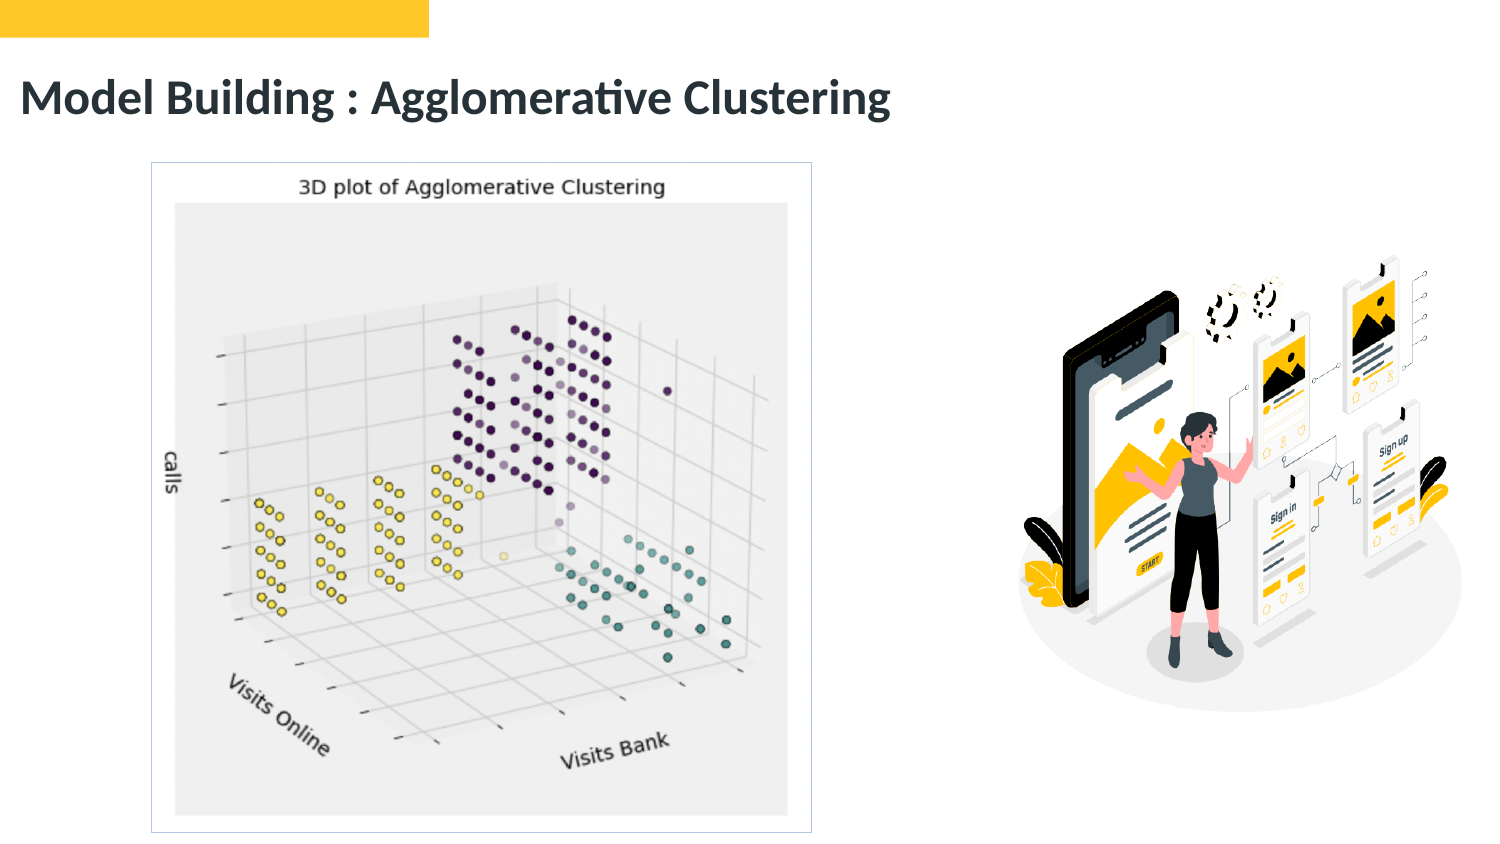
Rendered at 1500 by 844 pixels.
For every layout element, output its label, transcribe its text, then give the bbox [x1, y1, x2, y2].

picture [150, 161, 812, 833]
text_box [1018, 255, 1462, 712]
title Model Building : Agglomerative Clustering [19, 62, 1500, 206]
text_box [0, 0, 429, 38]
